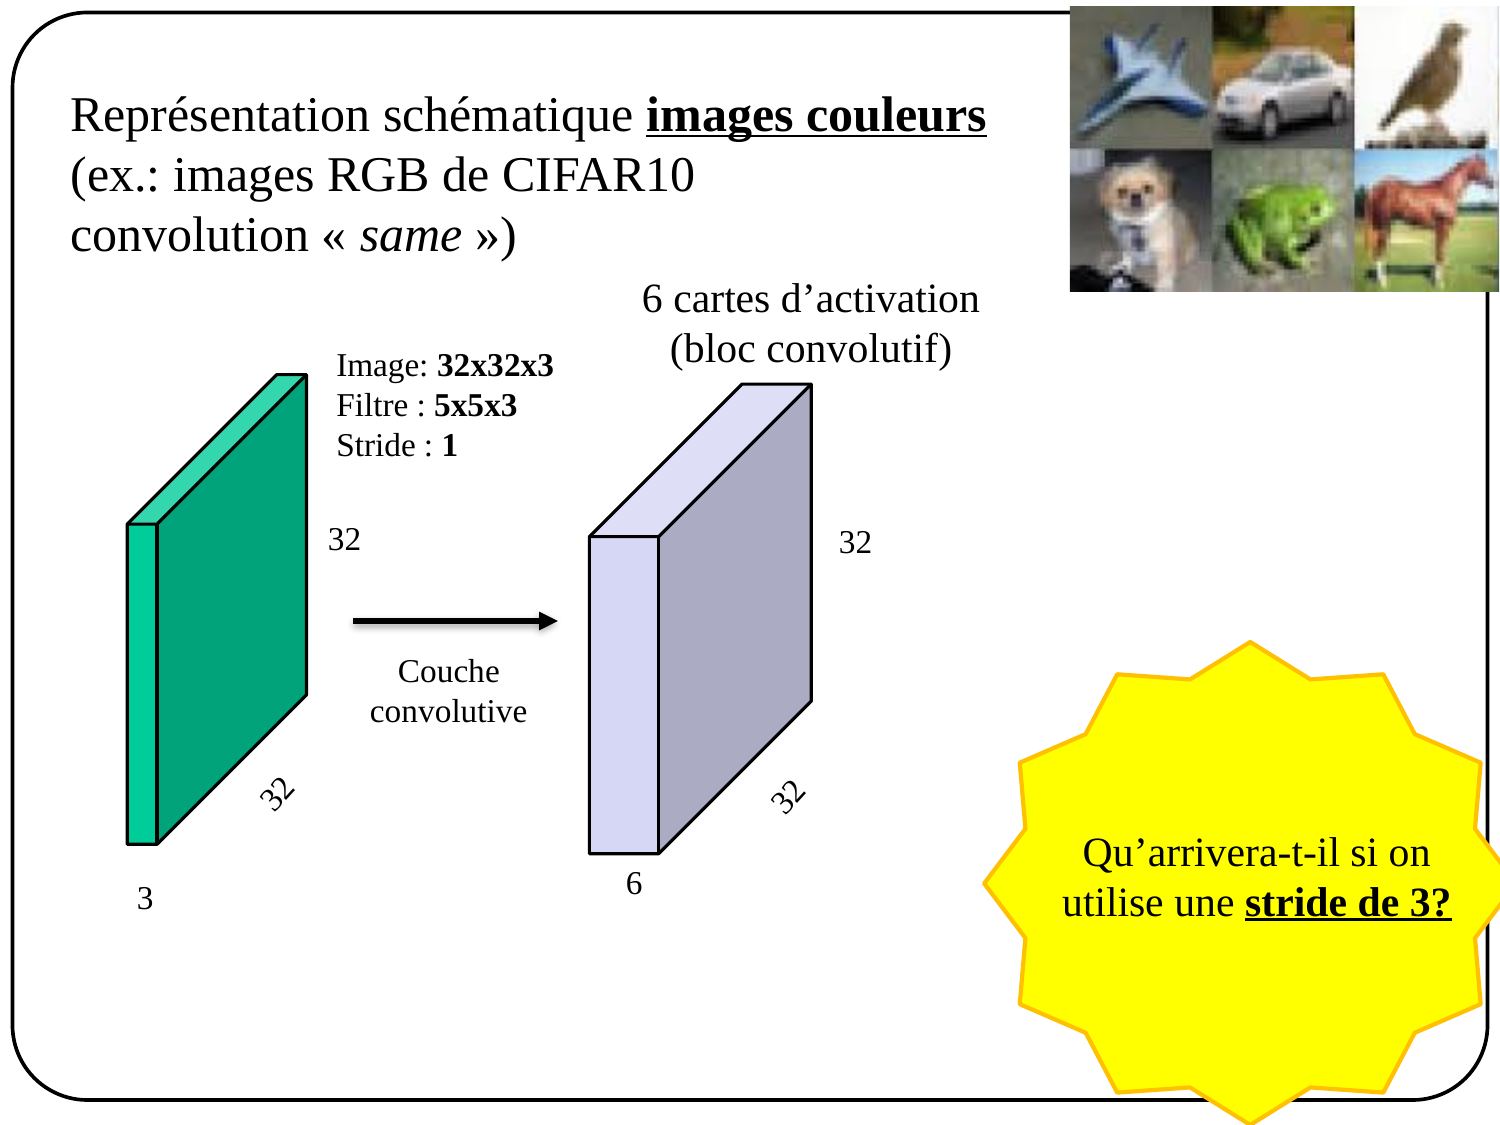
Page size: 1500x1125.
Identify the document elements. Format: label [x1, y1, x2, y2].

text_box [587, 381, 814, 909]
text_box [321, 336, 570, 471]
text_box [125, 372, 309, 847]
text_box [105, 868, 169, 924]
text_box [234, 750, 317, 834]
text_box [55, 6, 1500, 379]
text_box [745, 753, 828, 838]
text_box [983, 641, 1500, 1125]
text_box [313, 509, 377, 565]
text_box [355, 641, 543, 737]
text_box [824, 513, 888, 568]
